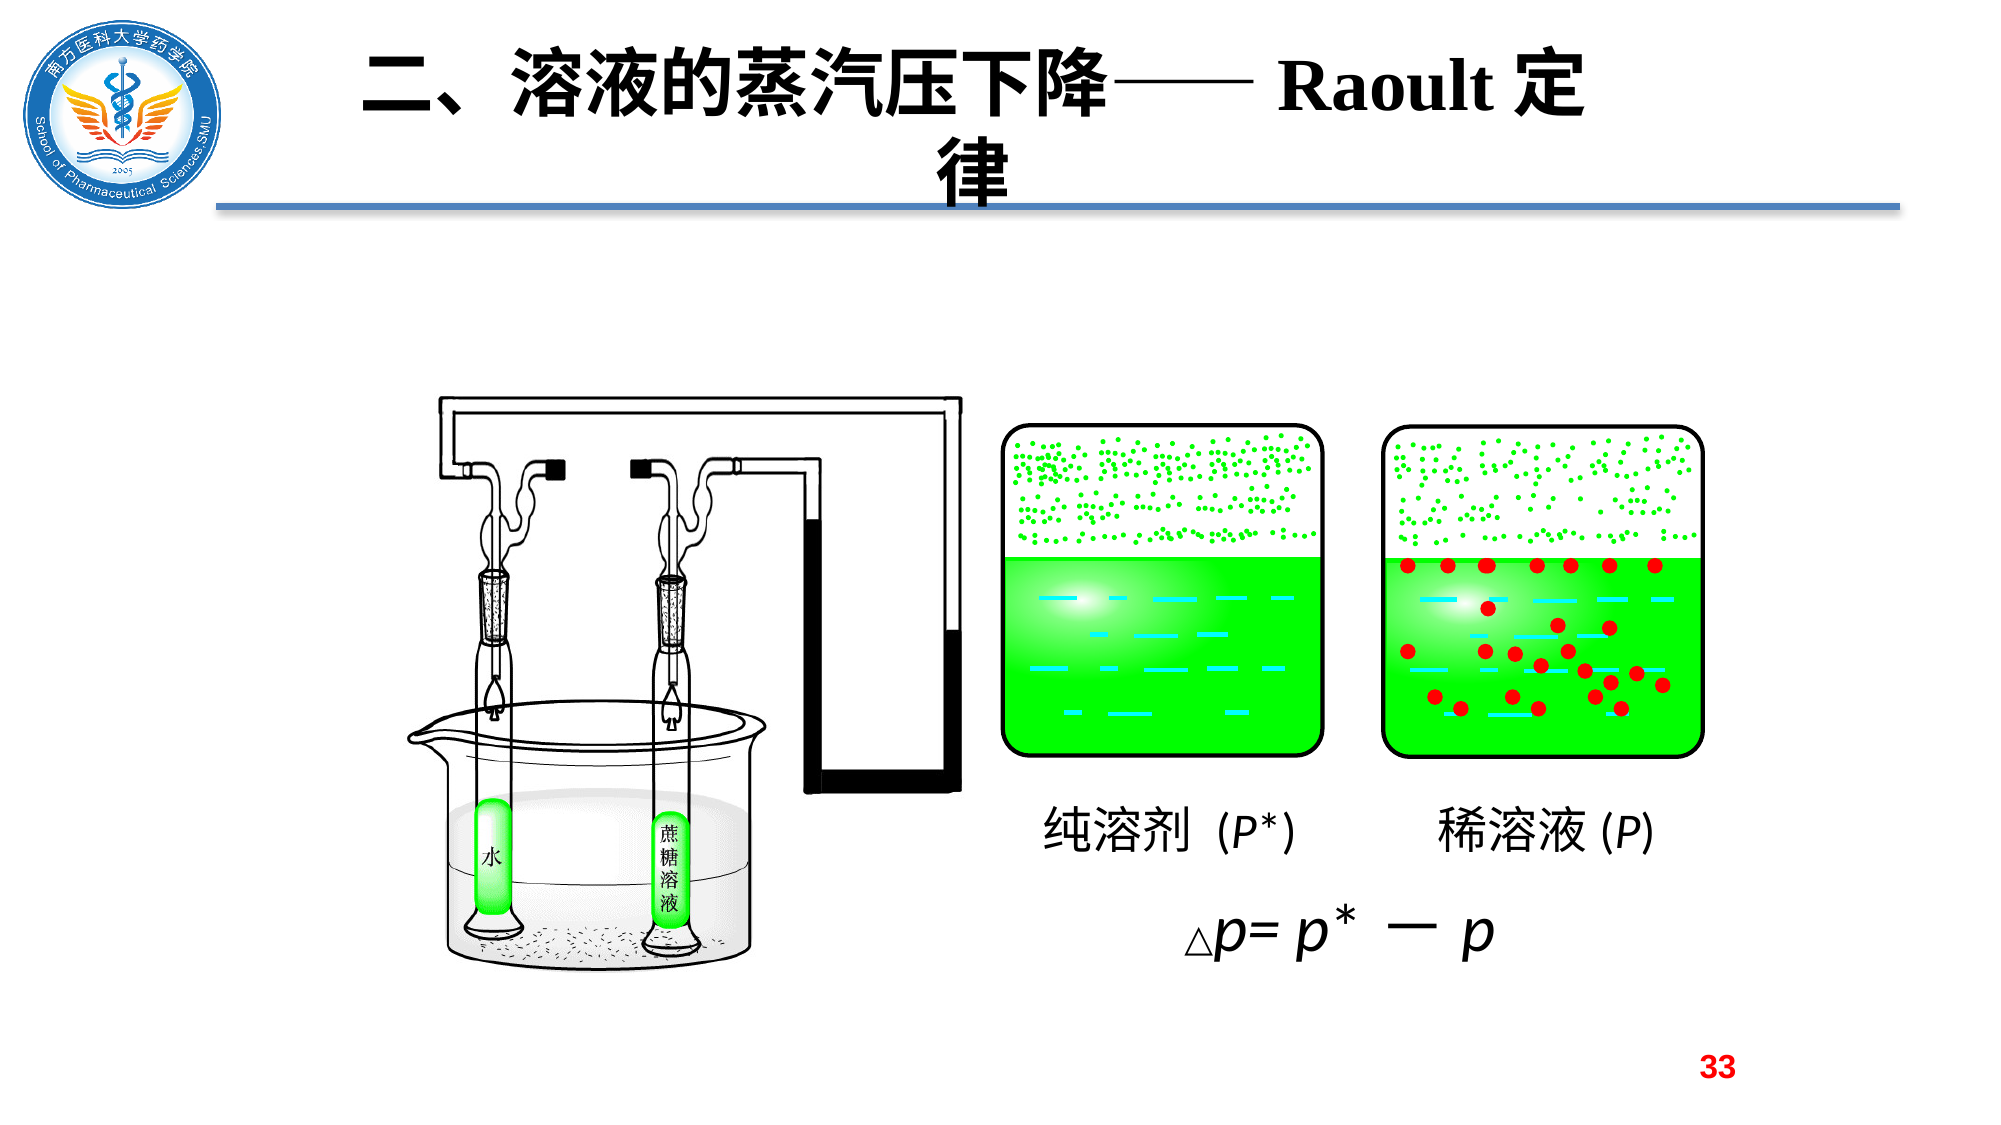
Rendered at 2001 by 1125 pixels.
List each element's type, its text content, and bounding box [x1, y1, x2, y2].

slide_number 33 [1401, 1034, 1752, 1095]
title 二、溶液的蒸汽压下降——Raoult定律 [314, 31, 1633, 220]
picture [402, 393, 965, 977]
picture [23, 20, 221, 209]
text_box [996, 420, 1719, 974]
